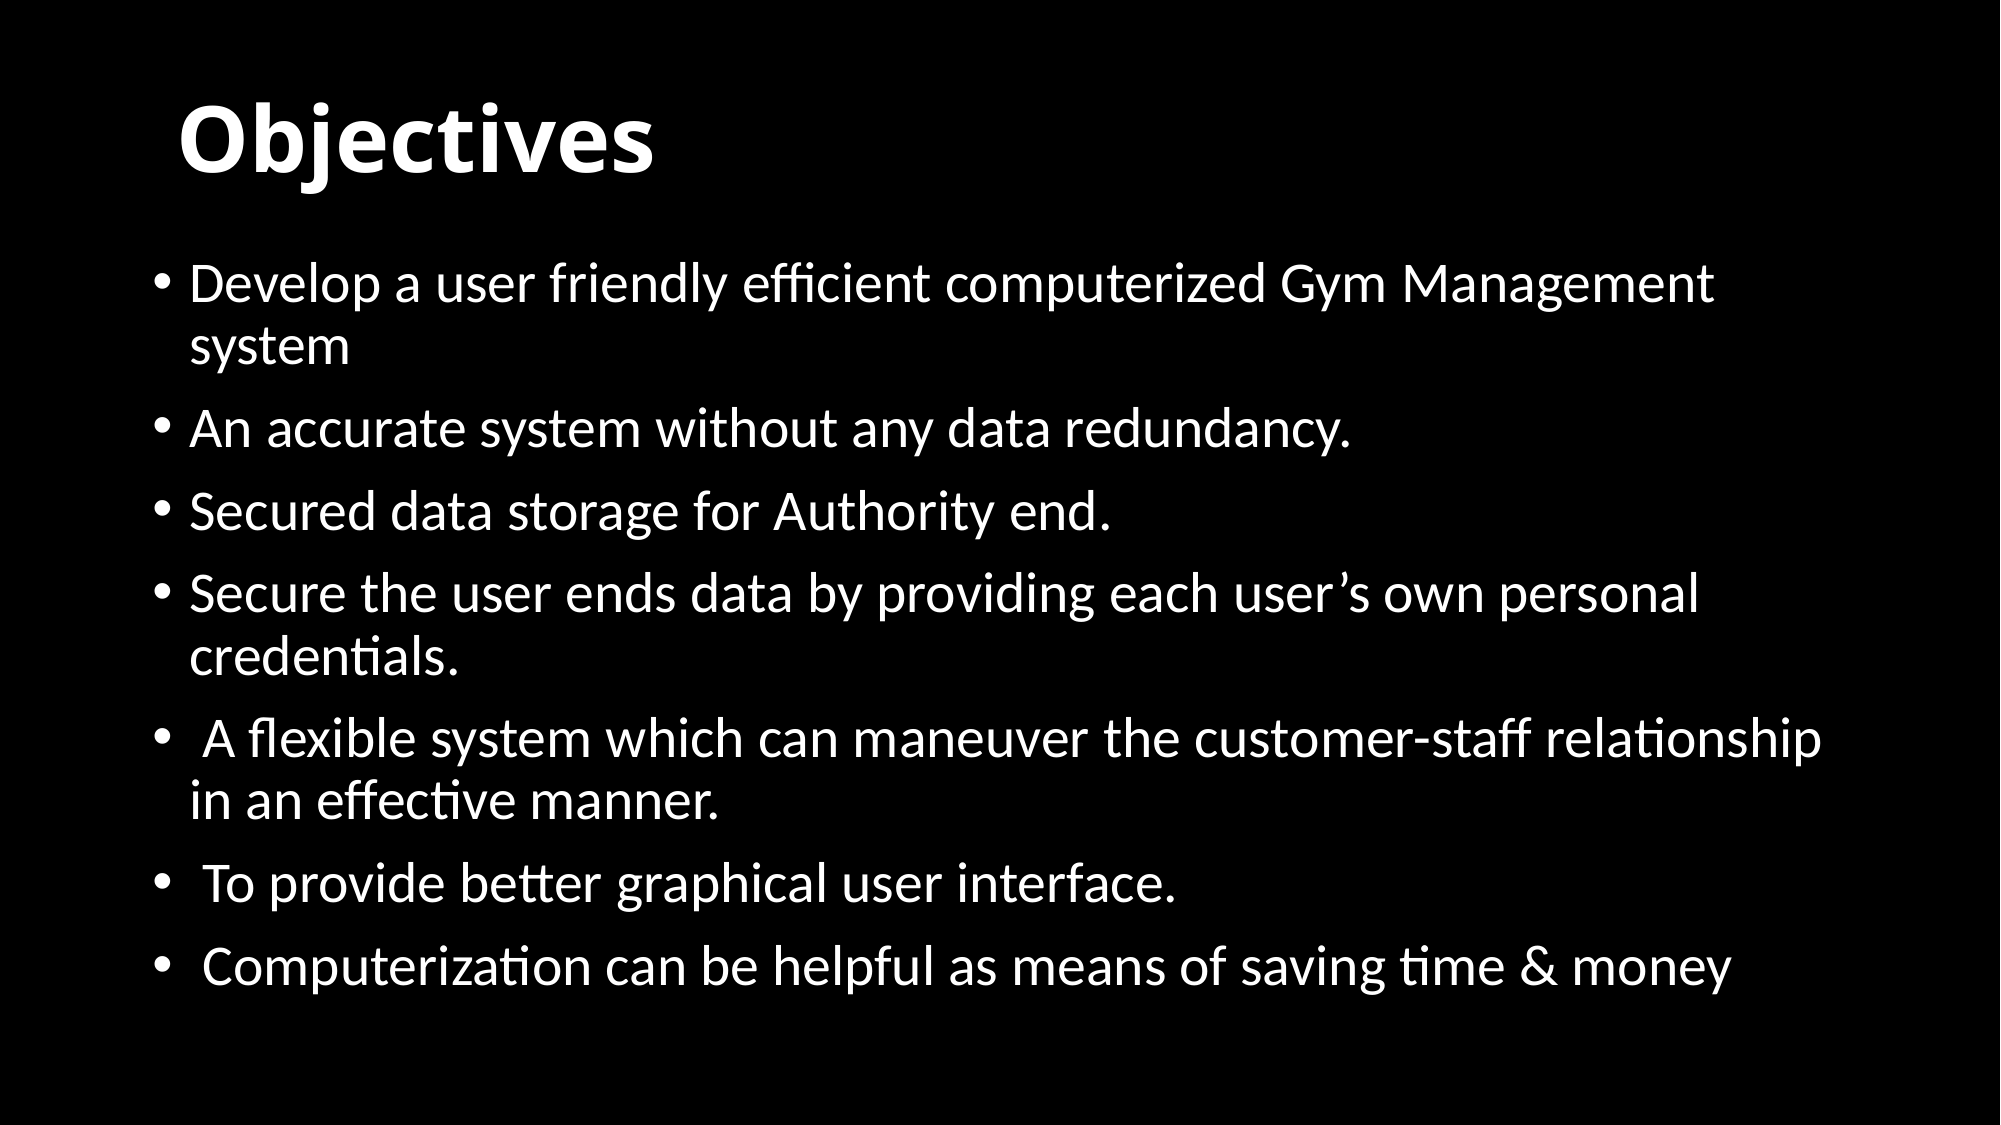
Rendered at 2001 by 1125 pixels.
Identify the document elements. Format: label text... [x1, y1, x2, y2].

title Objectives [137, 59, 1863, 245]
list Develop a user friendly efficient computerized Gym Management system An accurate system without any data redundancy. Secured data storage for Authority end. Secure the user ends data by providing each user’s own personal credentials. A flexible system which can maneuver the customer-staff relationship in an effective manner. To provide better graphical user interface. Computerization can be helpful as means of saving time & money [137, 245, 1863, 1014]
